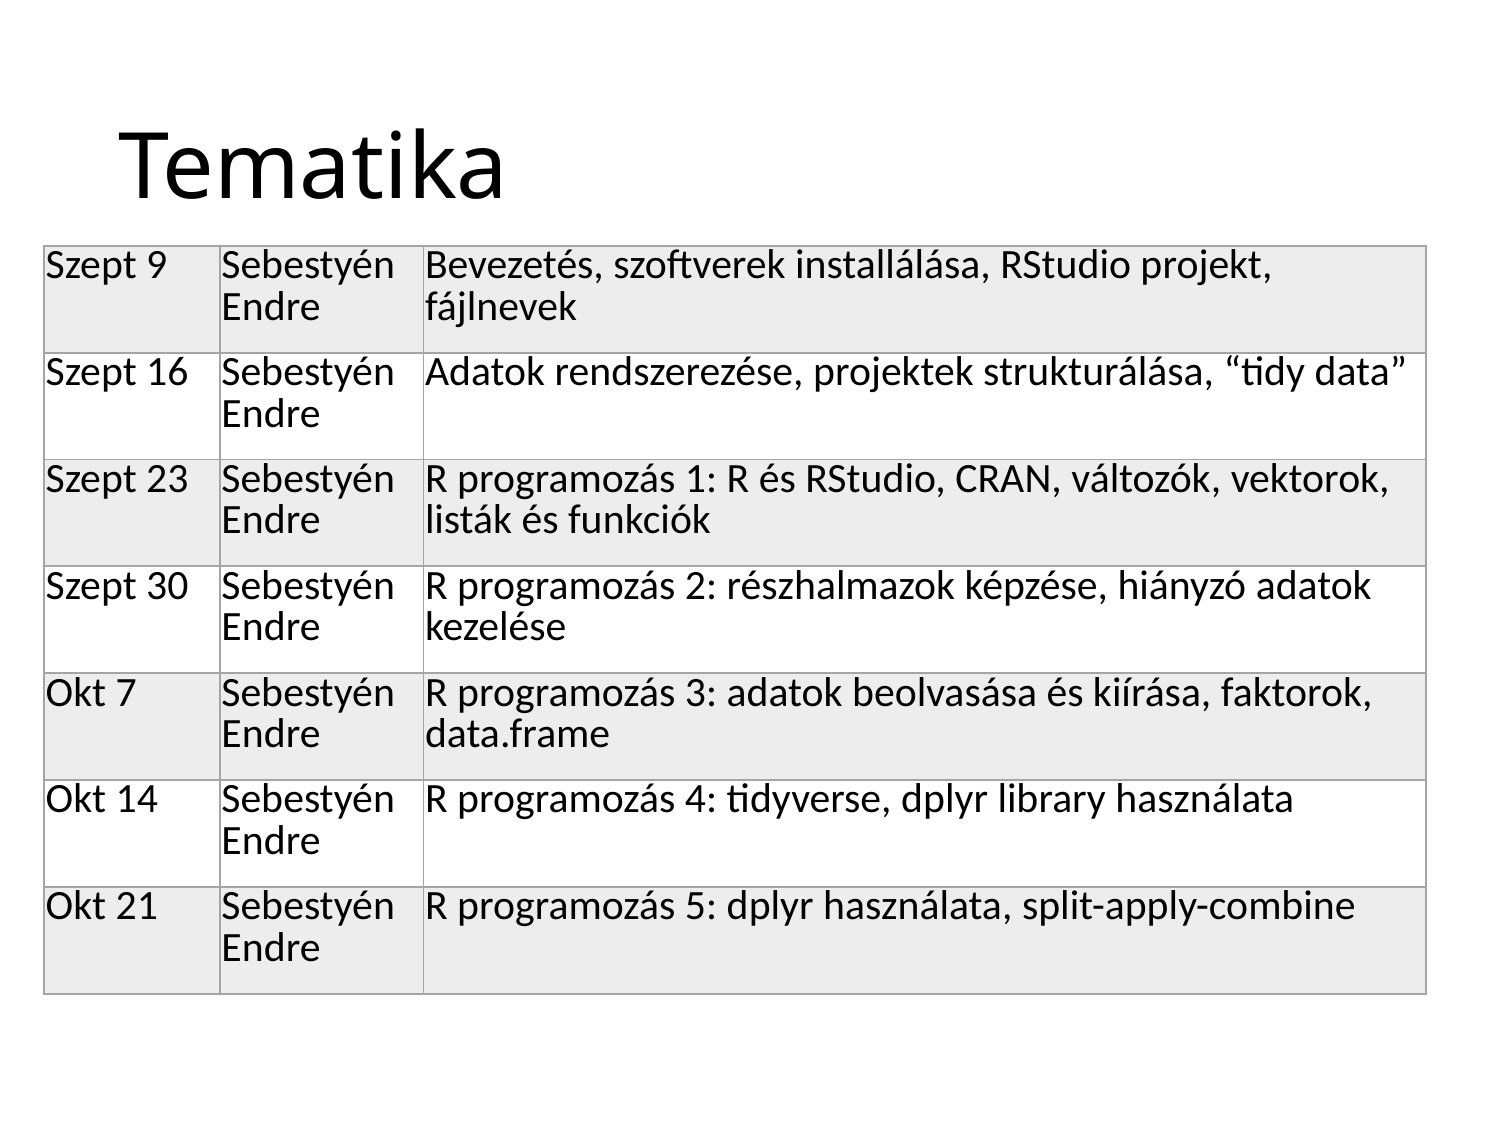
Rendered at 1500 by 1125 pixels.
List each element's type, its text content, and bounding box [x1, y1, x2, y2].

table_cell R programozás 5: dplyr használata, split-apply-combine [424, 888, 1425, 993]
table_cell Okt 7 [45, 674, 219, 779]
table_cell Okt 14 [45, 781, 219, 886]
table_header Sebestyén Endre [221, 247, 423, 352]
table_cell Szept 16 [45, 354, 219, 459]
table_cell Sebestyén Endre [221, 567, 423, 672]
table_cell Sebestyén Endre [221, 354, 423, 459]
table_cell Okt 21 [45, 888, 219, 993]
table_cell Adatok rendszerezése, projektek strukturálása, “tidy data” [424, 354, 1425, 459]
table_cell Szept 30 [45, 567, 219, 672]
table_cell Szept 23 [45, 460, 219, 565]
table_cell Sebestyén Endre [221, 888, 423, 993]
table_cell R programozás 3: adatok beolvasása és kiírása, faktorok, data.frame [424, 674, 1425, 779]
title Tematika [103, 59, 1397, 245]
table_cell R programozás 2: részhalmazok képzése, hiányzó adatok kezelése [424, 567, 1425, 672]
table_cell R programozás 4: tidyverse, dplyr library használata [424, 781, 1425, 886]
table_cell Sebestyén Endre [221, 674, 423, 779]
table_cell Sebestyén Endre [221, 781, 423, 886]
table_header Szept 9 [45, 247, 219, 352]
table_cell R programozás 1: R és RStudio, CRAN, változók, vektorok, listák és funkciók [424, 460, 1425, 565]
table_cell Sebestyén Endre [221, 460, 423, 565]
table_header Bevezetés, szoftverek installálása, RStudio projekt, fájlnevek [424, 247, 1425, 352]
